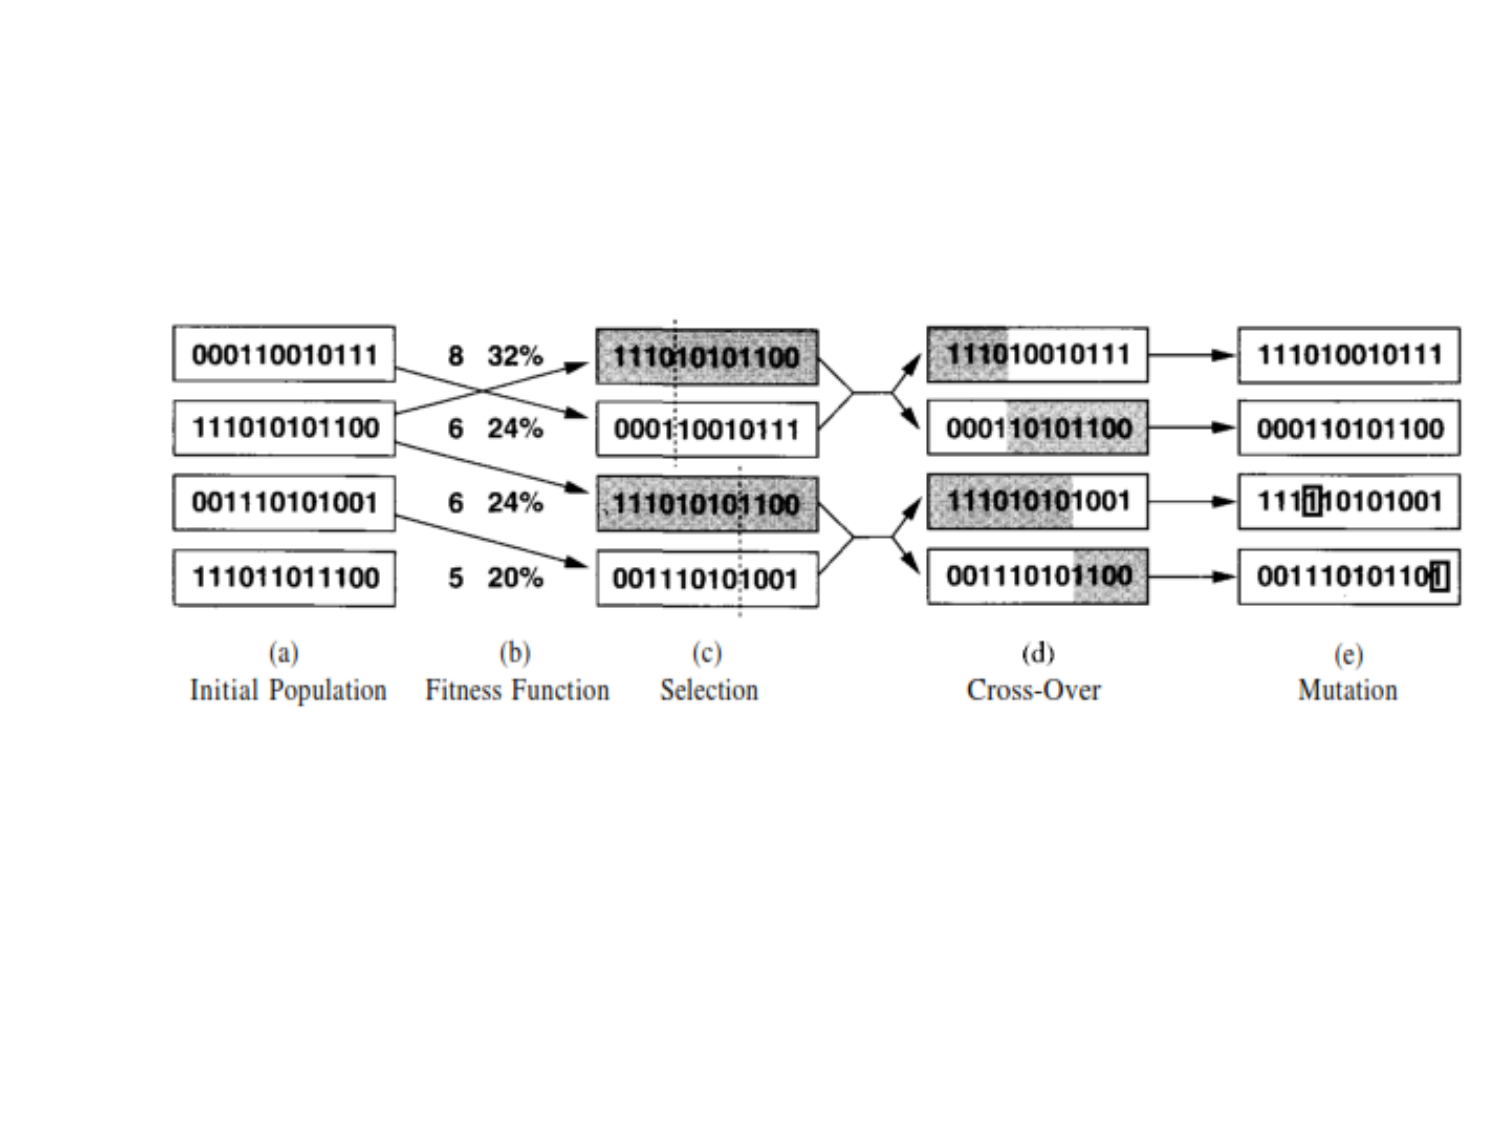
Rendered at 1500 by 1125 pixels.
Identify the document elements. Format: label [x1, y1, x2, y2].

picture [162, 312, 1470, 713]
